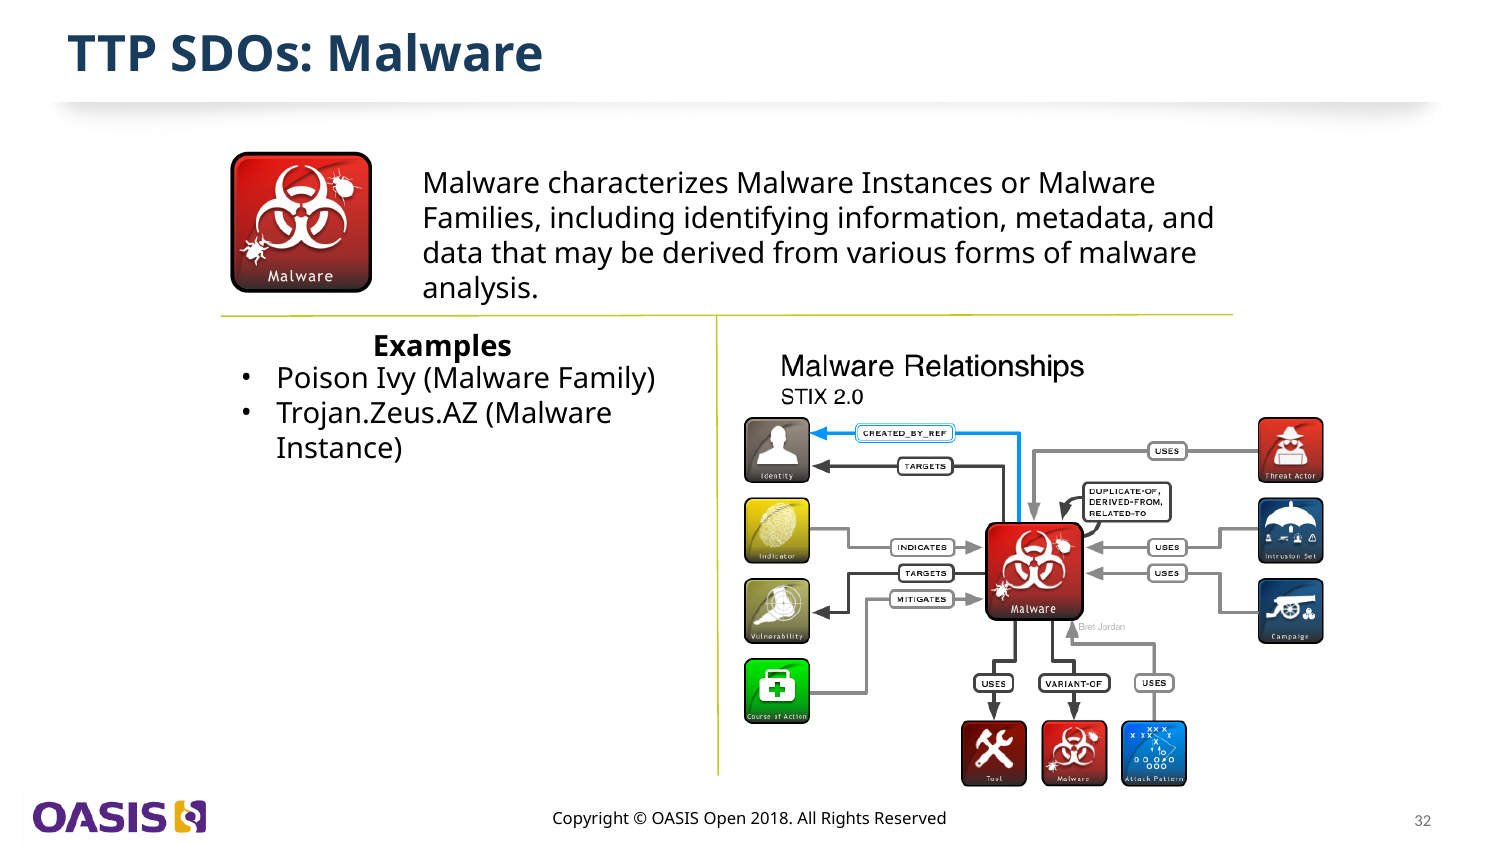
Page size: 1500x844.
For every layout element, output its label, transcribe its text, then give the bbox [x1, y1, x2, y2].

picture [229, 150, 372, 293]
text_box Malware characterizes Malware Instances or Malware Families, including identifying information, metadata, and data that may be derived from various forms of malware analysis. [411, 158, 1233, 261]
picture [742, 340, 1325, 787]
text_box Examples [361, 326, 576, 353]
picture [20, 786, 221, 844]
title TTP SDOs: Malware [56, 8, 1433, 103]
text_box Poison Ivy (Malware Family) Trojan.Zeus.AZ (Malware Instance) [229, 353, 708, 426]
